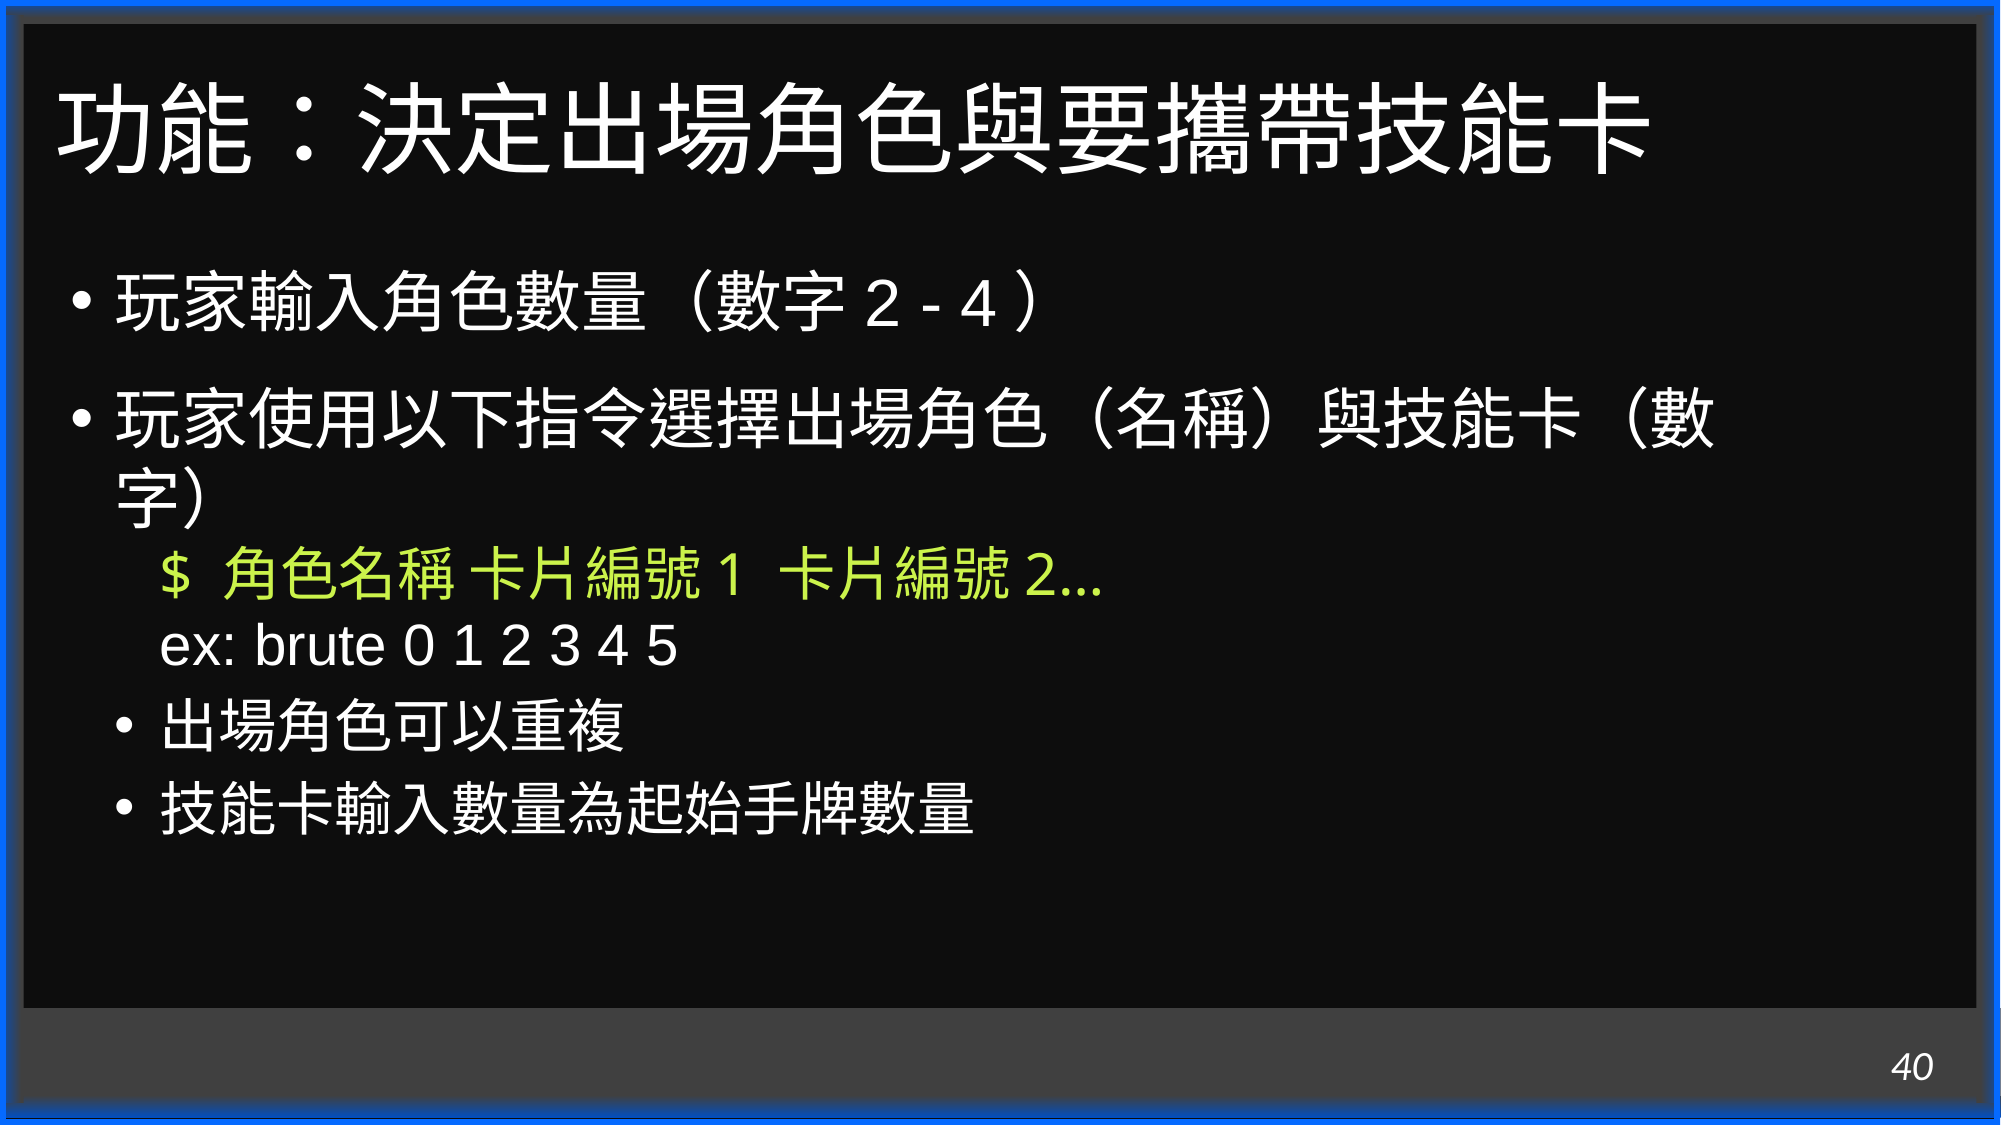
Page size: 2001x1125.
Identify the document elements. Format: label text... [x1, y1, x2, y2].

list 玩家輸入角色數量（數字2 - 4） 玩家使用以下指令選擇出場角色（名稱）與技能卡（數字） $ 角色名稱 卡片編號1 卡片編號2… ex: brute 0 1 2 3 4 5 出場角色可以重複 技能卡輸入數量為起始手牌數量 [70, 259, 1843, 1034]
title 功能：決定出場角色與要攜帶技能卡 [54, 52, 1915, 215]
